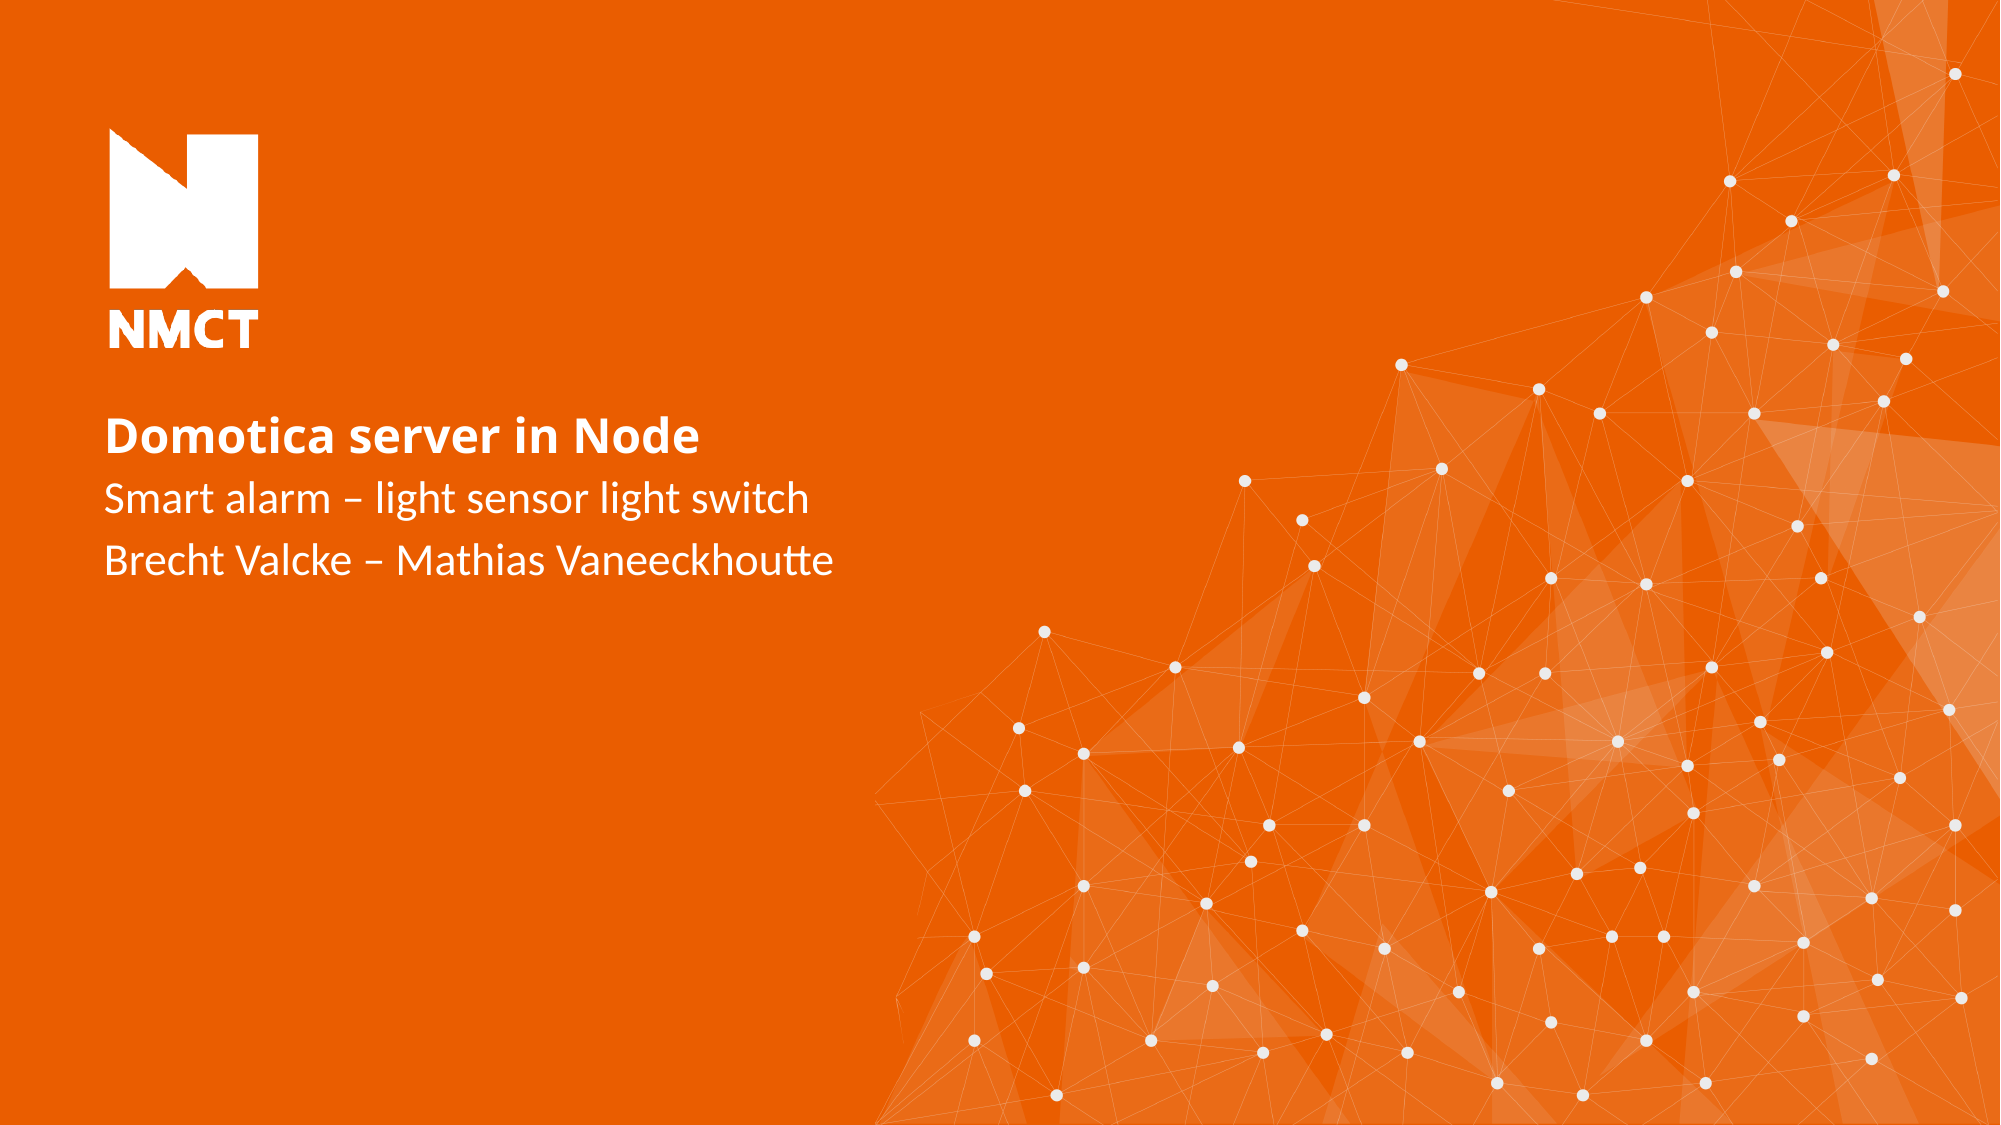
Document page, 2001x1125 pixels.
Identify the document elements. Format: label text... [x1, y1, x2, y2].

list Smart alarm – light sensor light switch Brecht Valcke – Mathias Vaneeckhoutte [88, 472, 1814, 593]
title Domotica server in Node [88, 397, 1814, 472]
picture [875, 0, 2000, 1125]
